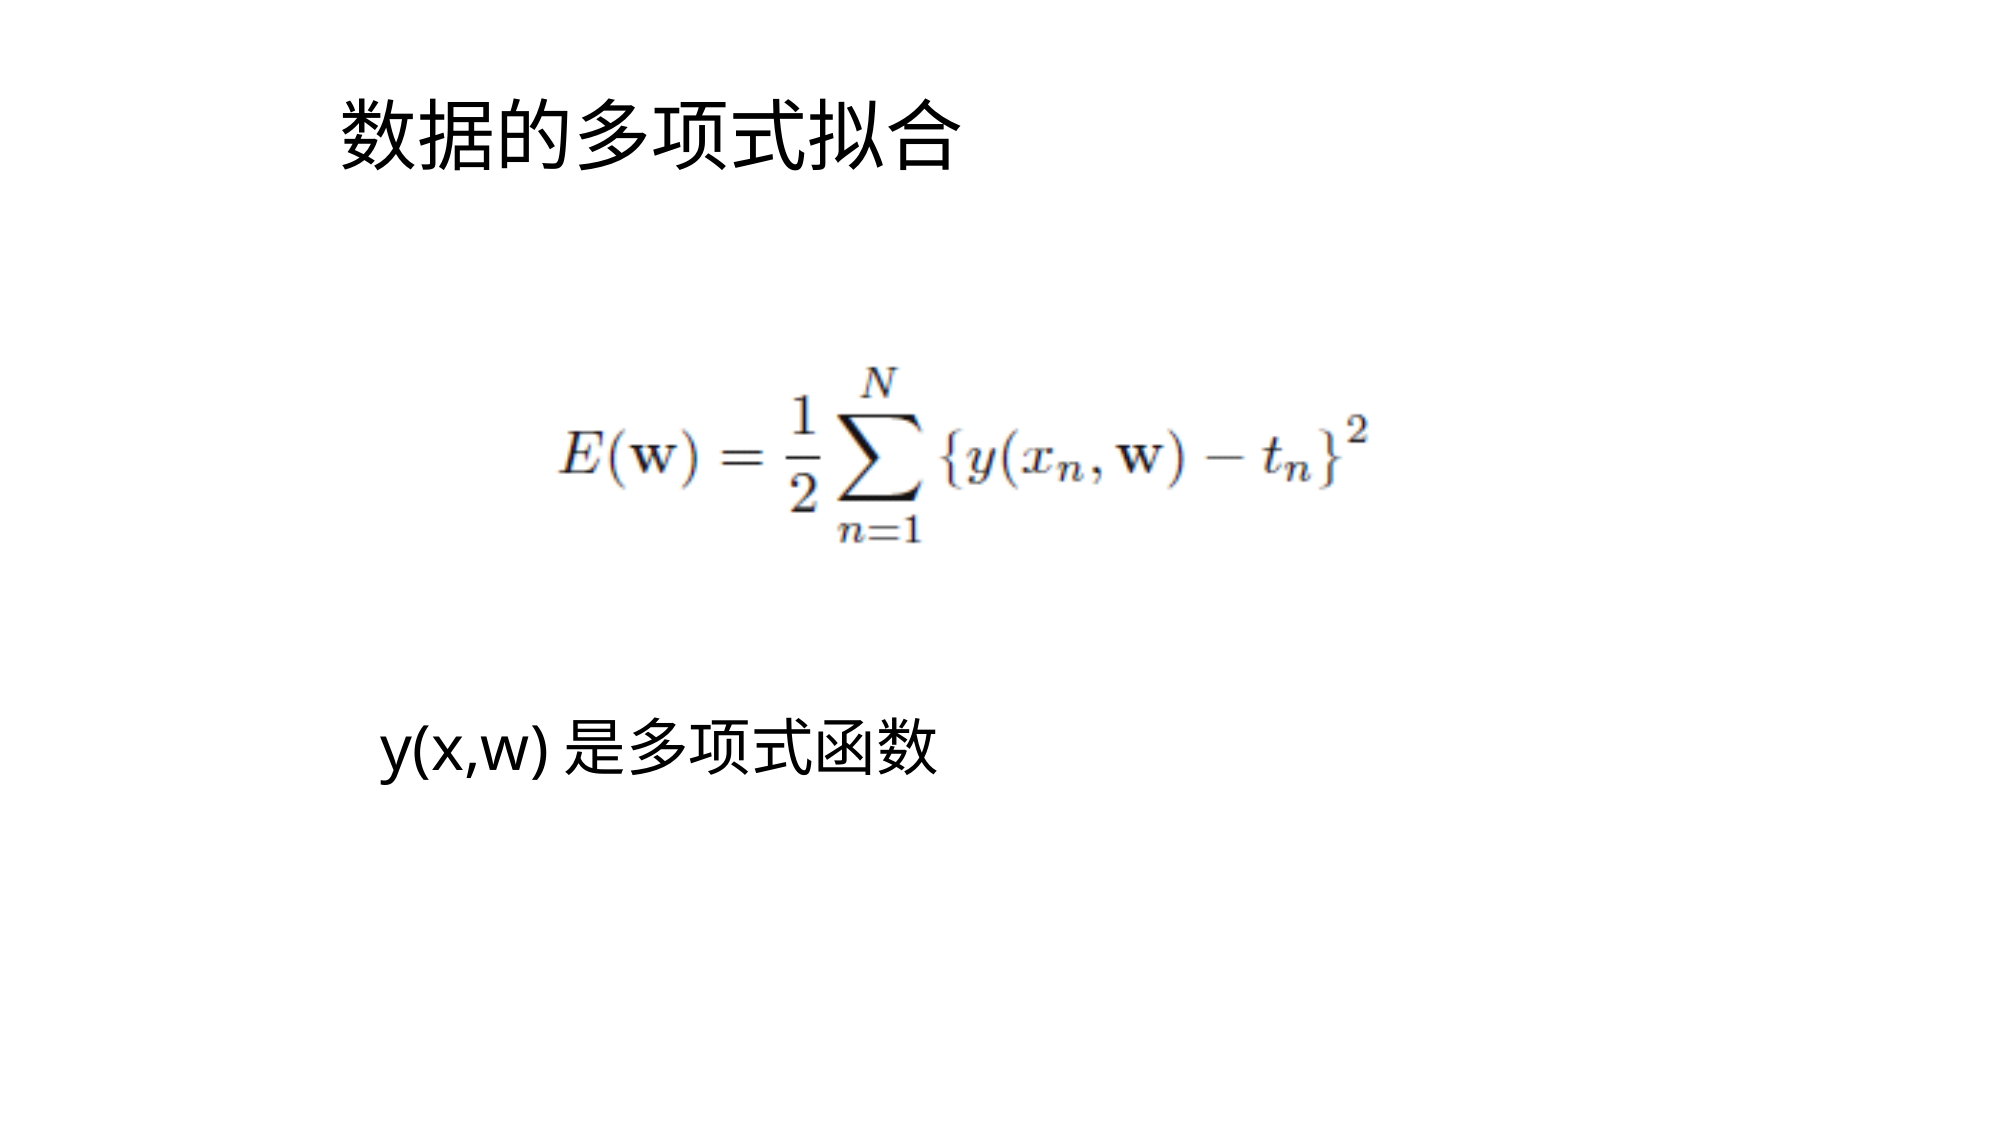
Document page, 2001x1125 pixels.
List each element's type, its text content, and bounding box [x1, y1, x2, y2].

title 数据的多项式拟合 [324, 89, 1675, 190]
text_box y(x,w)是多项式函数 [365, 712, 1641, 938]
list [480, 318, 1489, 585]
